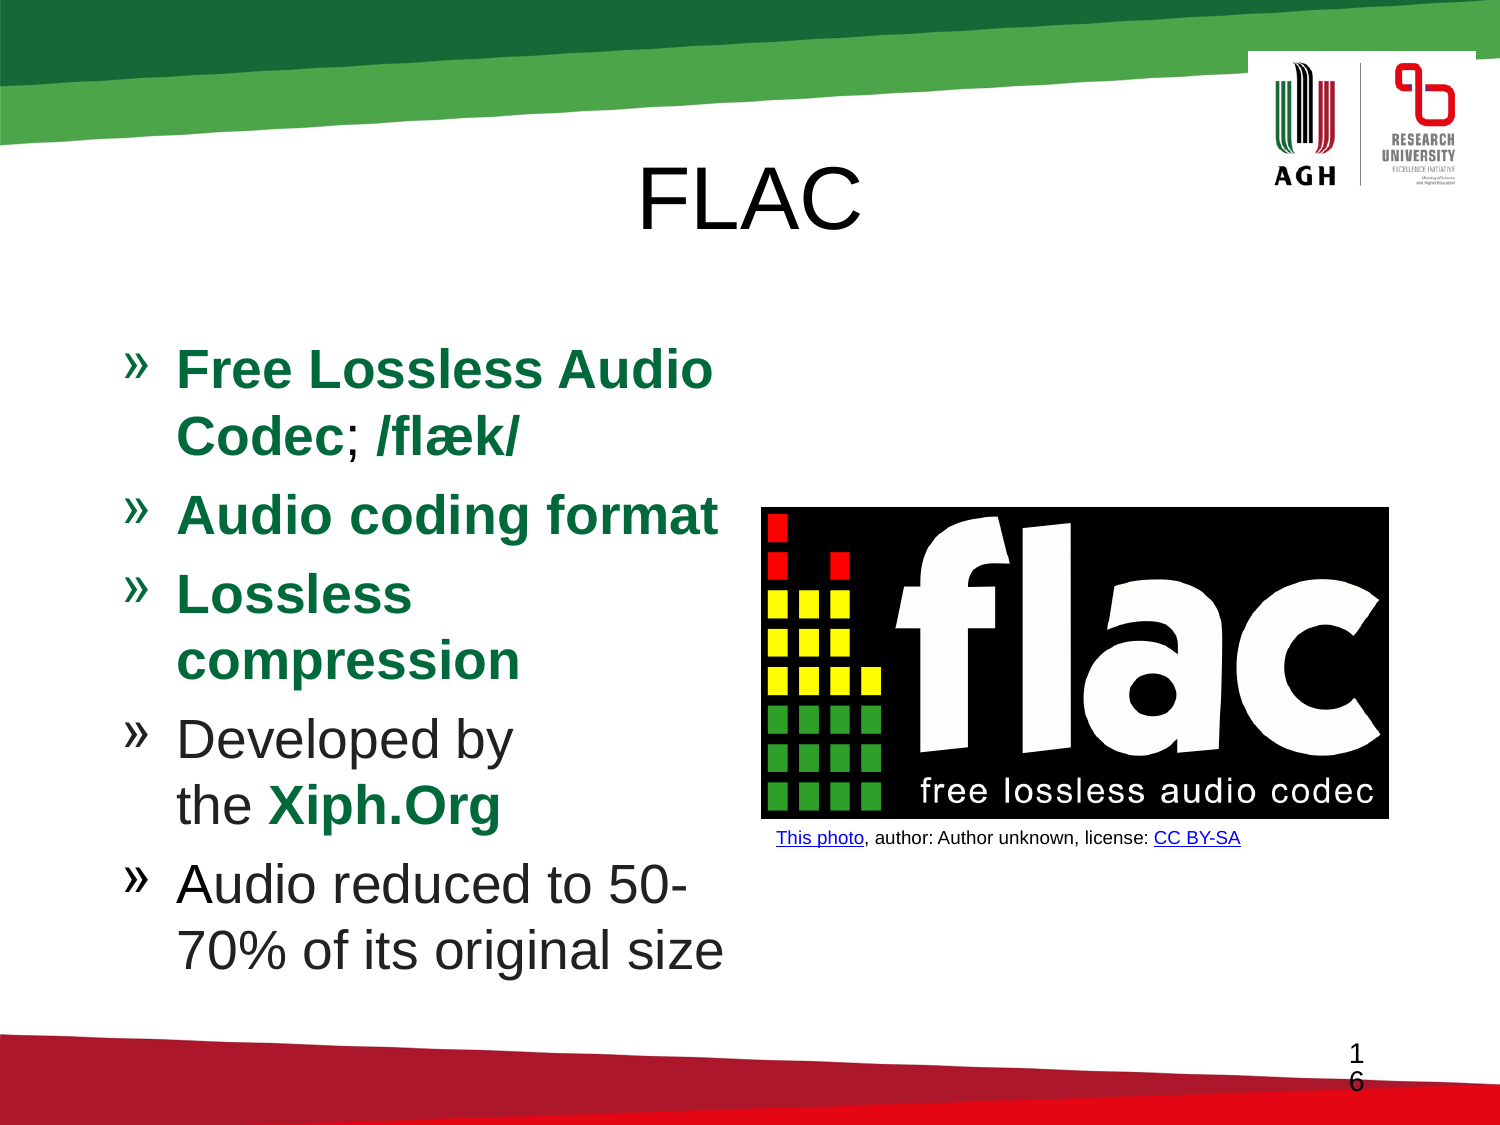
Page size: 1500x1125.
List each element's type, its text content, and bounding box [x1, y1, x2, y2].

title FLAC [112, 99, 1389, 288]
list Free Lossless Audio Codec; /flæk/ Audio coding format Lossless compression Developed by the Xiph.Org Audio reduced to 50- 70% of its original size [112, 325, 740, 1001]
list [761, 507, 1389, 819]
slide_number 16 [1340, 1025, 1389, 1075]
picture [0, 0, 1500, 1125]
text_box [52, 1017, 305, 1085]
text_box This photo, author: Author unknown, license: CC BY-SA [761, 819, 1389, 856]
